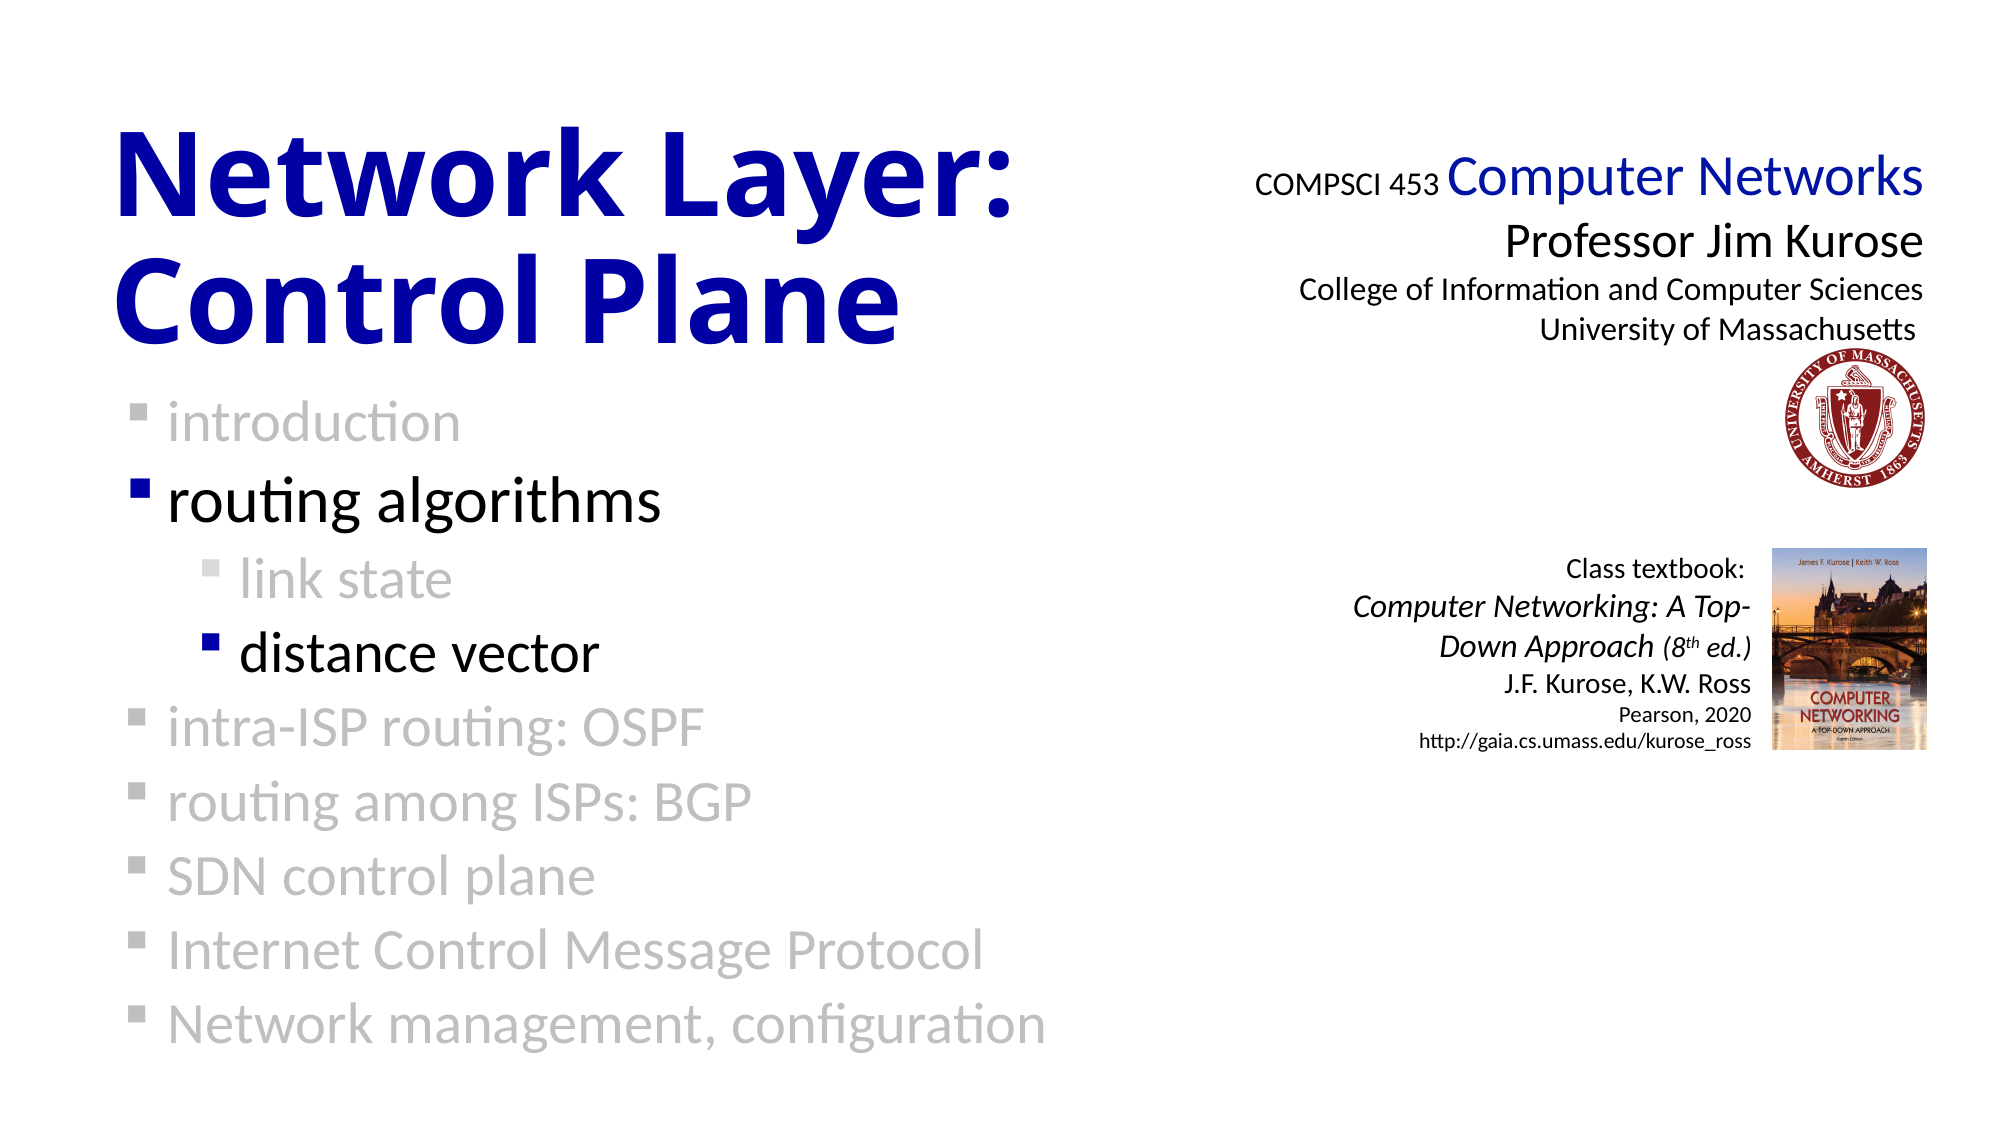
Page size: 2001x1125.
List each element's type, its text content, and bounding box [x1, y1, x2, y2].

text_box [1217, 129, 1940, 765]
title Network Layer: Control Plane [95, 106, 1170, 378]
list introduction routing algorithms link state distance vector intra-ISP routing: OSPF routing among ISPs: BGP SDN control plane Internet Control Message Protocol Network management, configuration [108, 383, 1539, 1069]
